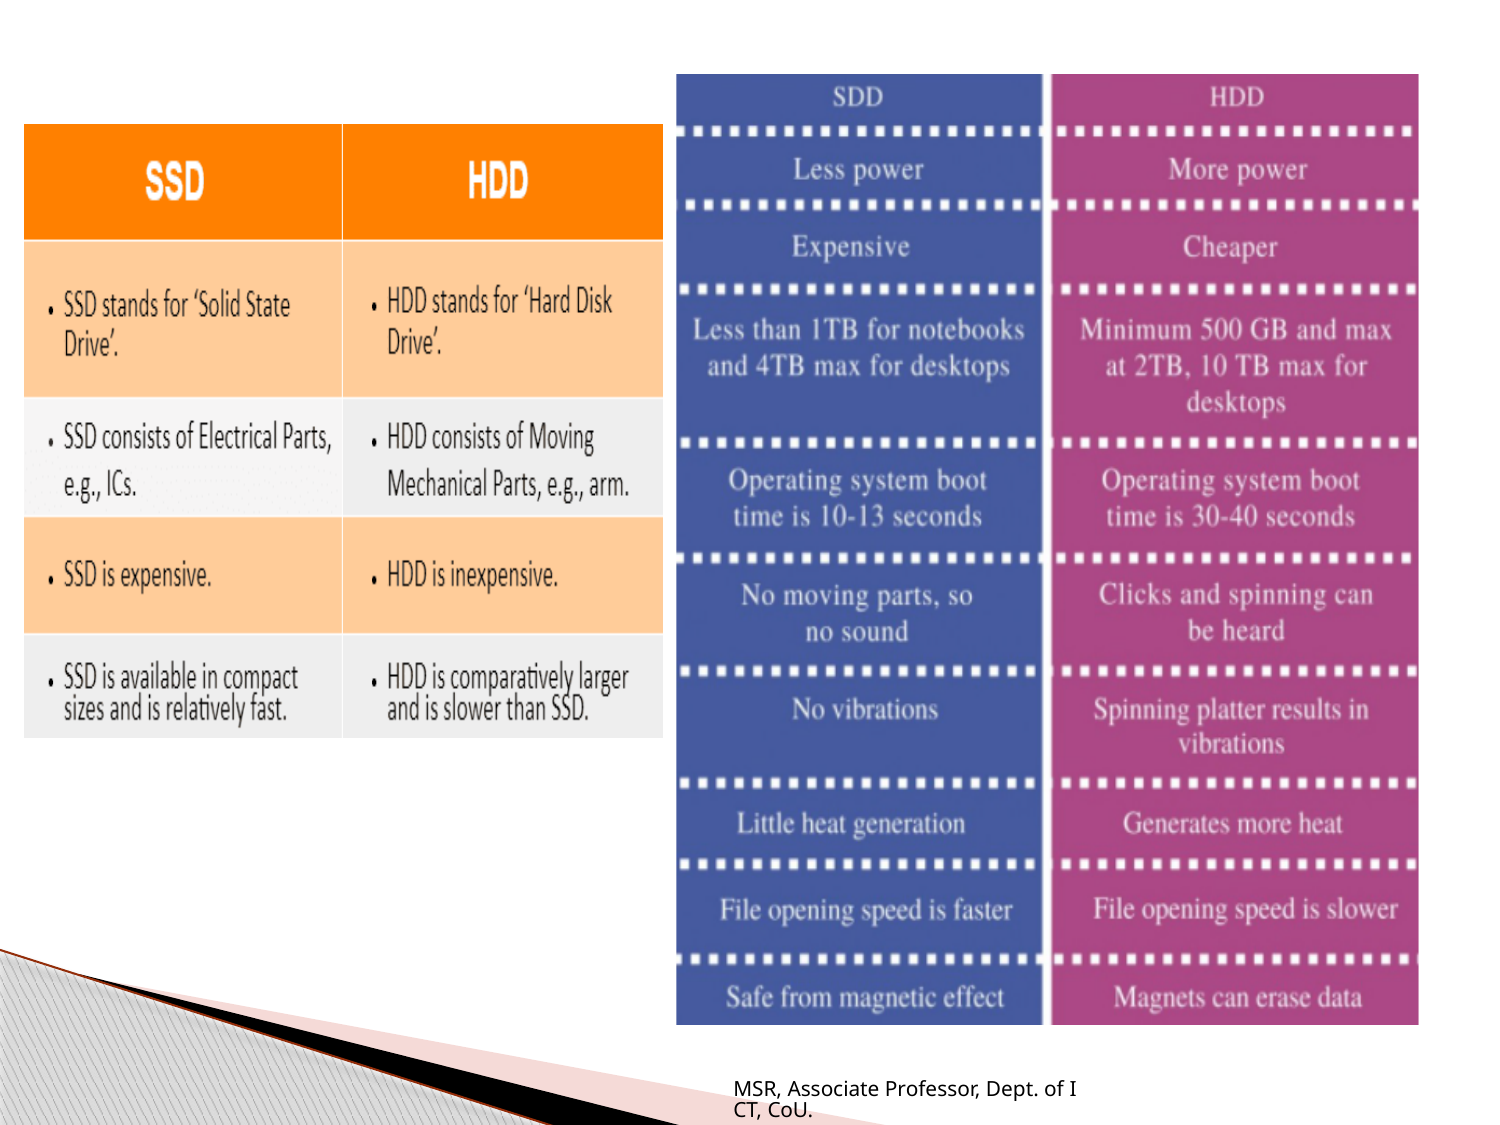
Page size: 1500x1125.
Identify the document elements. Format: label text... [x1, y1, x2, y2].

picture [24, 124, 663, 738]
picture [674, 74, 1423, 1026]
footer MSR, Associate Professor, Dept. of ICT, CoU. [718, 1051, 1105, 1112]
